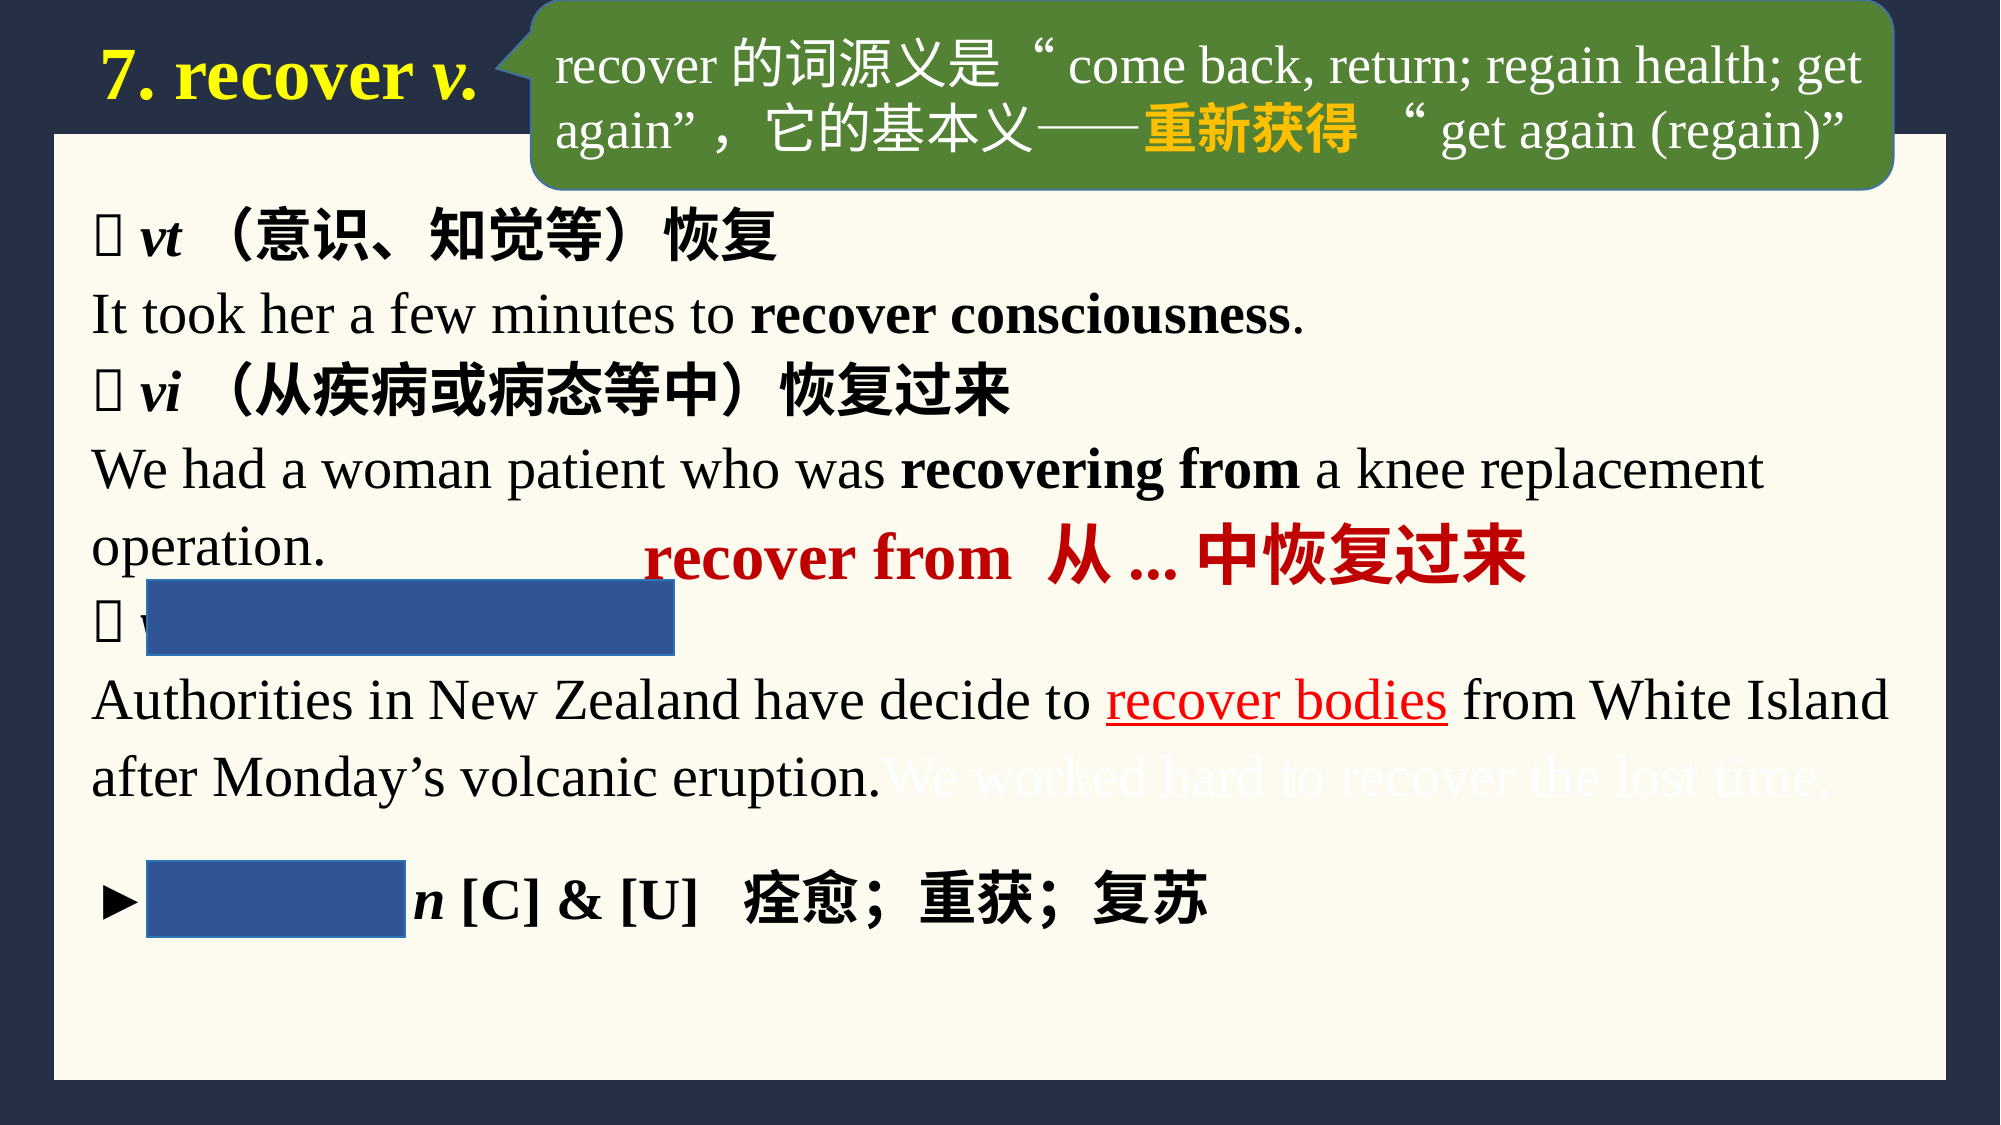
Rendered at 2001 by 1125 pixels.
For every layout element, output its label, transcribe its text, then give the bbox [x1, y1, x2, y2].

text_box ► recovery n [C] & [U] 痊愈；重获；复苏 [77, 853, 1300, 946]
text_box [146, 860, 406, 938]
text_box [146, 579, 675, 656]
text_box  vt（意识、知觉等）恢复 It took her a few minutes to recover consciousness.  vi（从疾病或病态等中）恢复过来 We had a woman patient who was recovering from a knee replacement operation.  vt 重新获得; 找回 Authorities in New Zealand have decide to recover bodies from White Island after Monday’s volcanic eruption.We worked hard to recover the lost time. [77, 184, 2000, 816]
text_box recover的词源义是“come back, return; regain health; get again”，它的基本义——重新获得 “get again (regain)” [494, 0, 1895, 184]
title 7. recover v. [84, 14, 534, 137]
text_box [55, 136, 1945, 1078]
text_box recover from 从...中恢复过来 [628, 505, 1592, 600]
